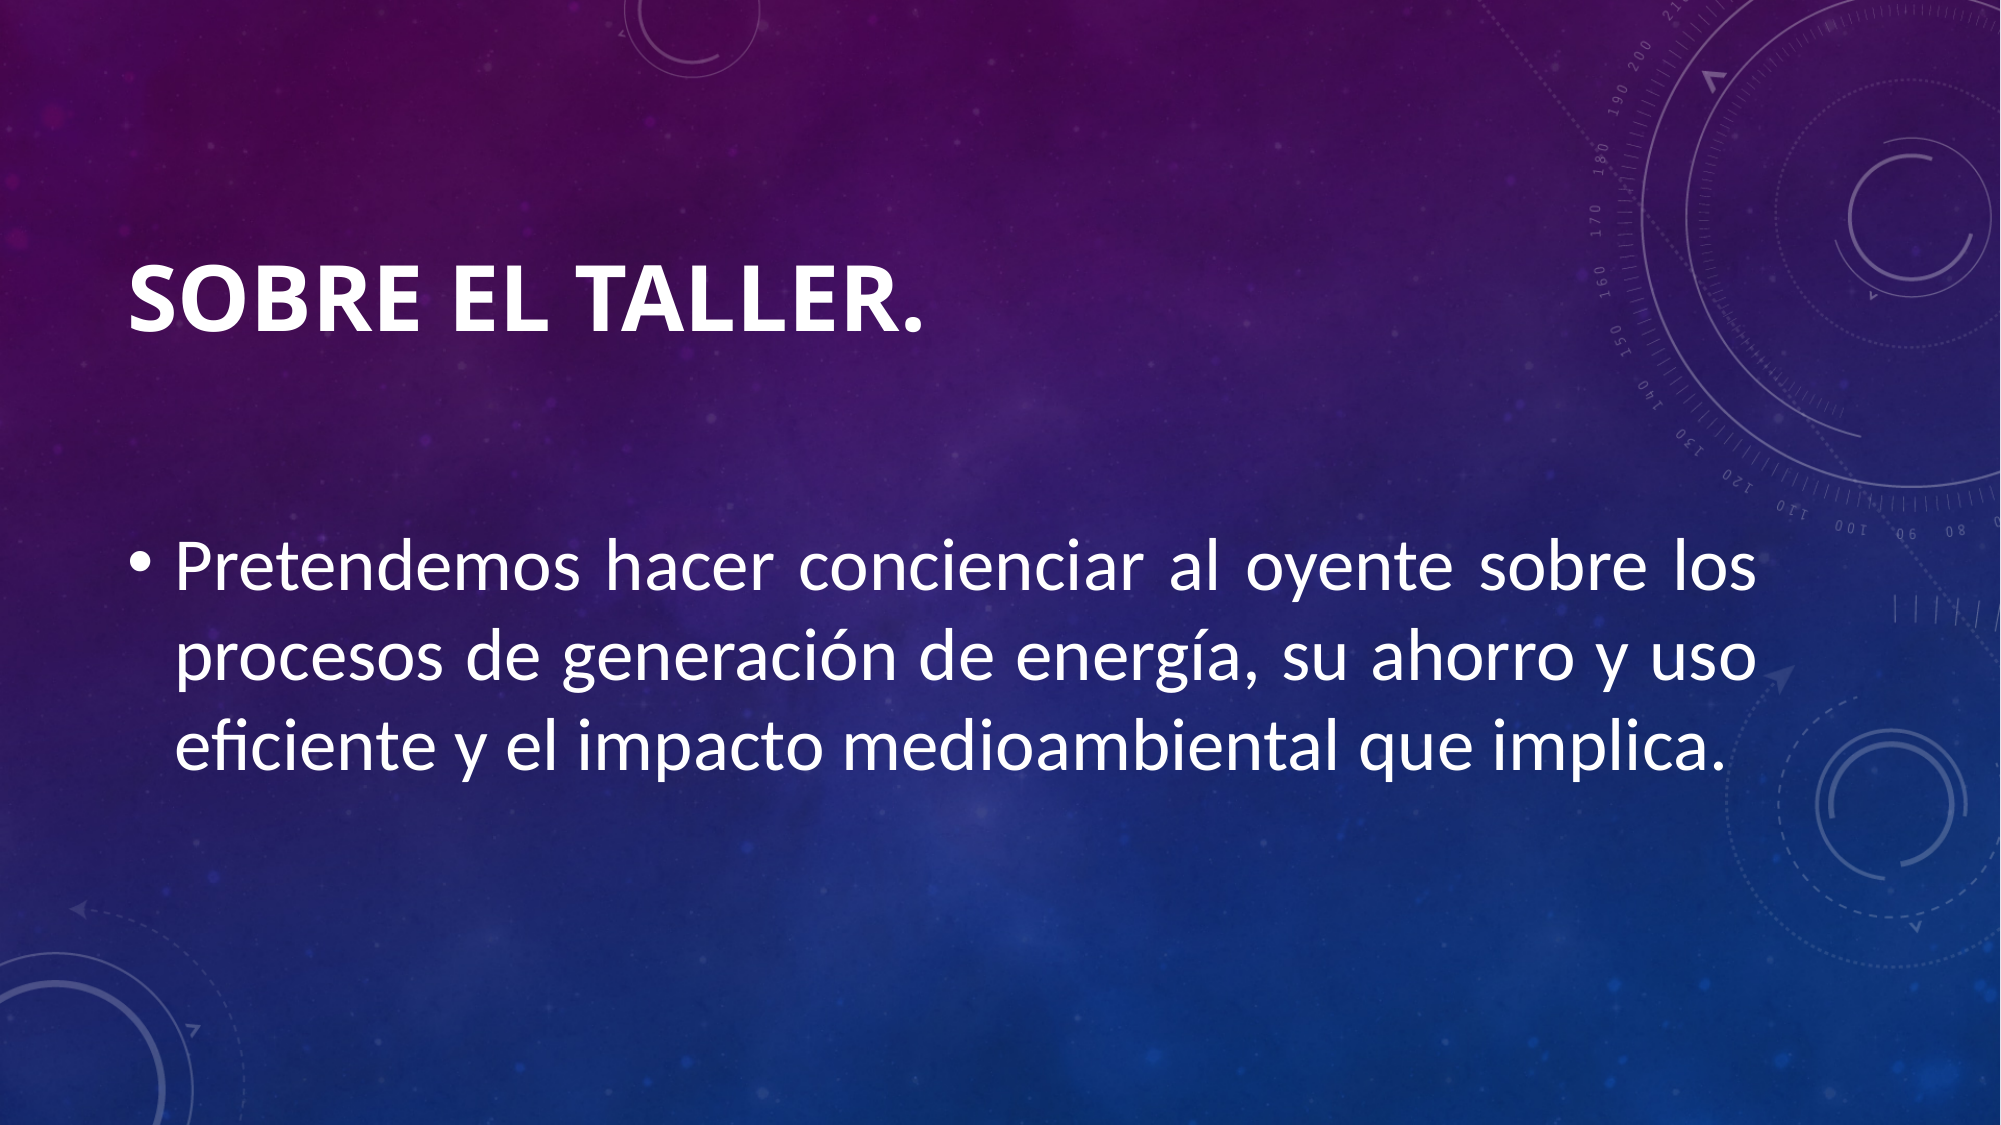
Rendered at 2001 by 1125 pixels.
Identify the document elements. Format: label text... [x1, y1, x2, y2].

title Sobre el taller. [112, 174, 1775, 351]
list Pretendemos hacer concienciar al oyente sobre los procesos de generación de energía, su ahorro y uso eficiente y el impacto medioambiental que implica. [112, 351, 1775, 950]
picture [0, 0, 2001, 1125]
